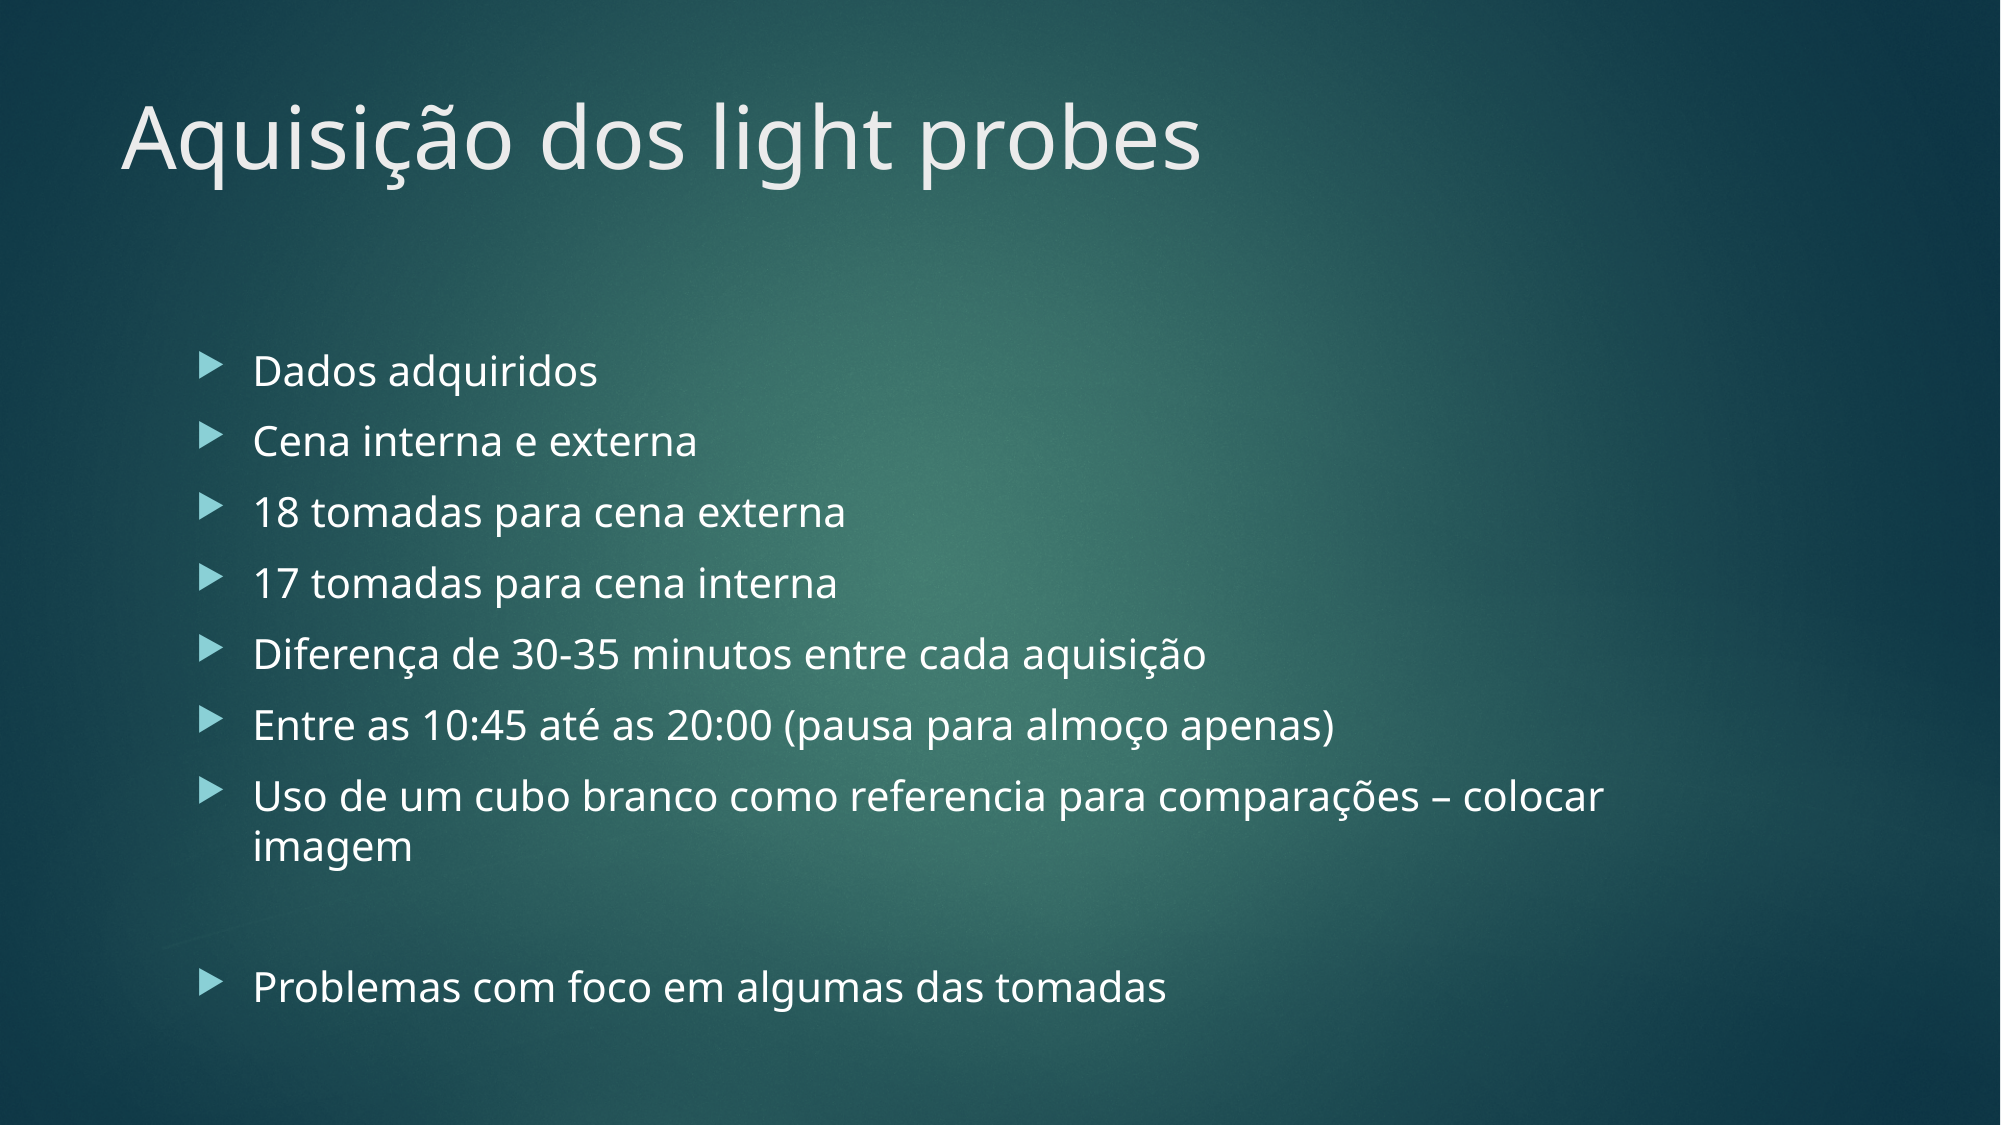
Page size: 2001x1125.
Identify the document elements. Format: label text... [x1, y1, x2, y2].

title Aquisição dos light probes [106, 74, 1649, 304]
list Dados adquiridos Cena interna e externa 18 tomadas para cena externa 17 tomadas para cena interna Diferença de 30-35 minutos entre cada aquisição Entre as 10:45 até as 20:00 (pausa para almoço apenas) Uso de um cubo branco como referencia para comparações – colocar imagem Problemas com foco em algumas das tomadas [181, 336, 1649, 1025]
